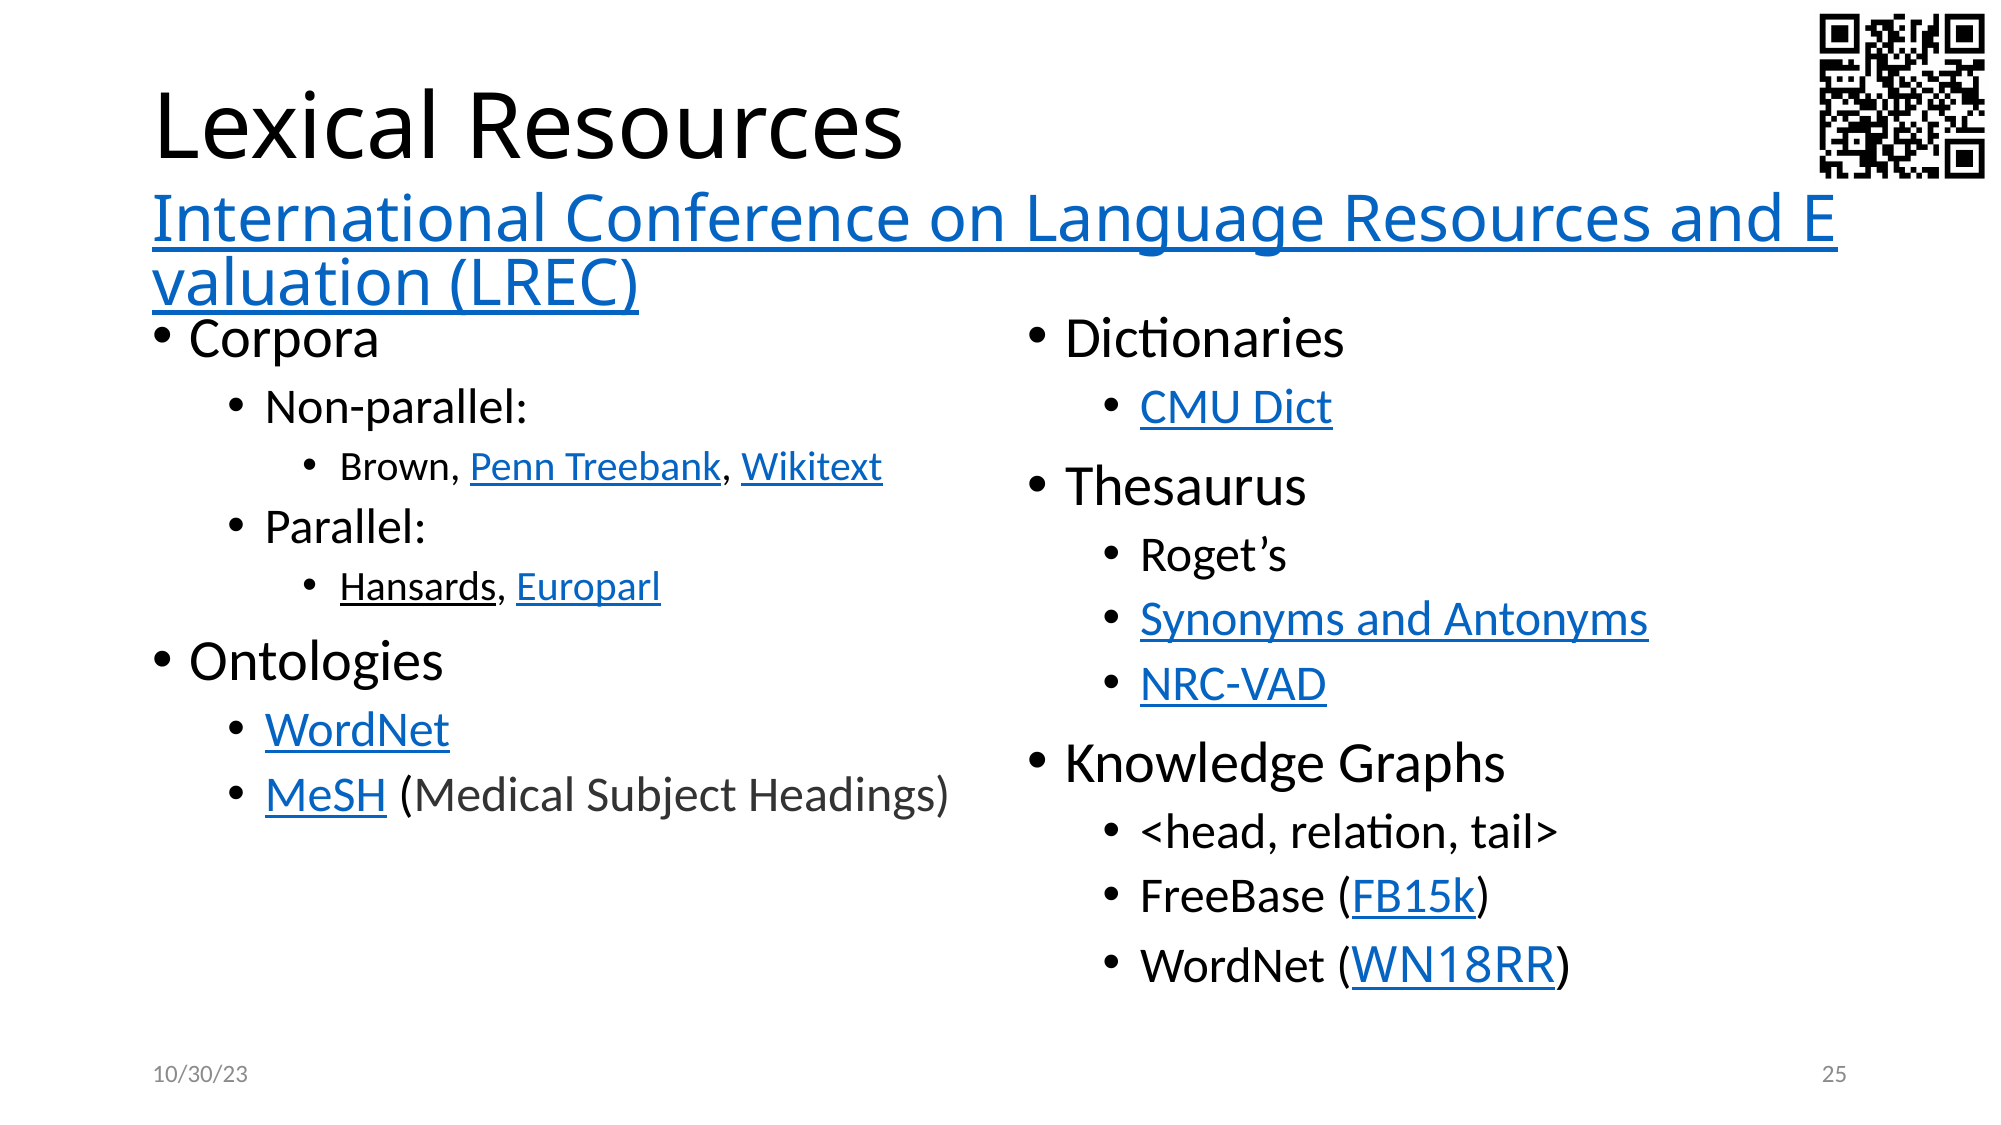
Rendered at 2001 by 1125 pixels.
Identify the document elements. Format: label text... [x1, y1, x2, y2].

list Dictionaries CMU Dict Thesaurus Roget’s Synonyms and Antonyms NRC-VAD Knowledge Graphs <head, relation, tail> FreeBase (FB15k) WordNet (WN18RR) [1012, 299, 1863, 1014]
title Lexical Resources International Conference on Language Resources and Evaluation (LREC) [137, 59, 1863, 278]
list Corpora Non-parallel: Brown, Penn Treebank, Wikitext Parallel: Hansards, Europarl Ontologies WordNet MeSH (Medical Subject Headings) [137, 299, 988, 1014]
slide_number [137, 1042, 588, 1103]
slide_number 25 [1412, 1042, 1863, 1103]
picture [1814, 8, 1990, 184]
